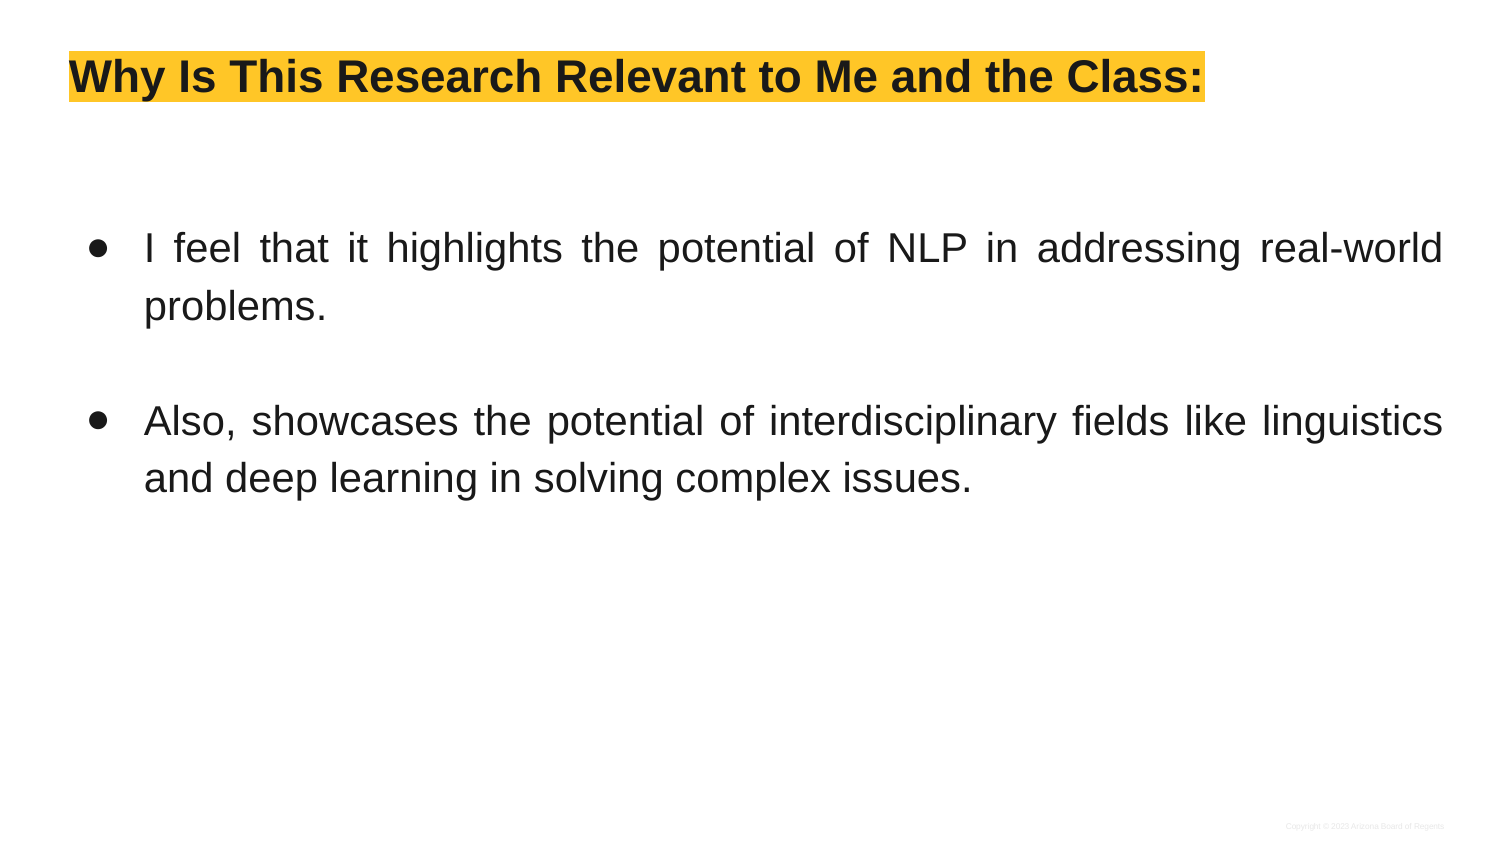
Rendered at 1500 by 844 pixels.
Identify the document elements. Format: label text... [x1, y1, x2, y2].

title Why Is This Research Relevant to Me and the Class: [68, 52, 1449, 125]
list I feel that it highlights the potential of NLP in addressing real-world problems. Also, showcases the potential of interdisciplinary fields like linguistics and deep learning in solving complex issues. [69, 163, 1445, 792]
